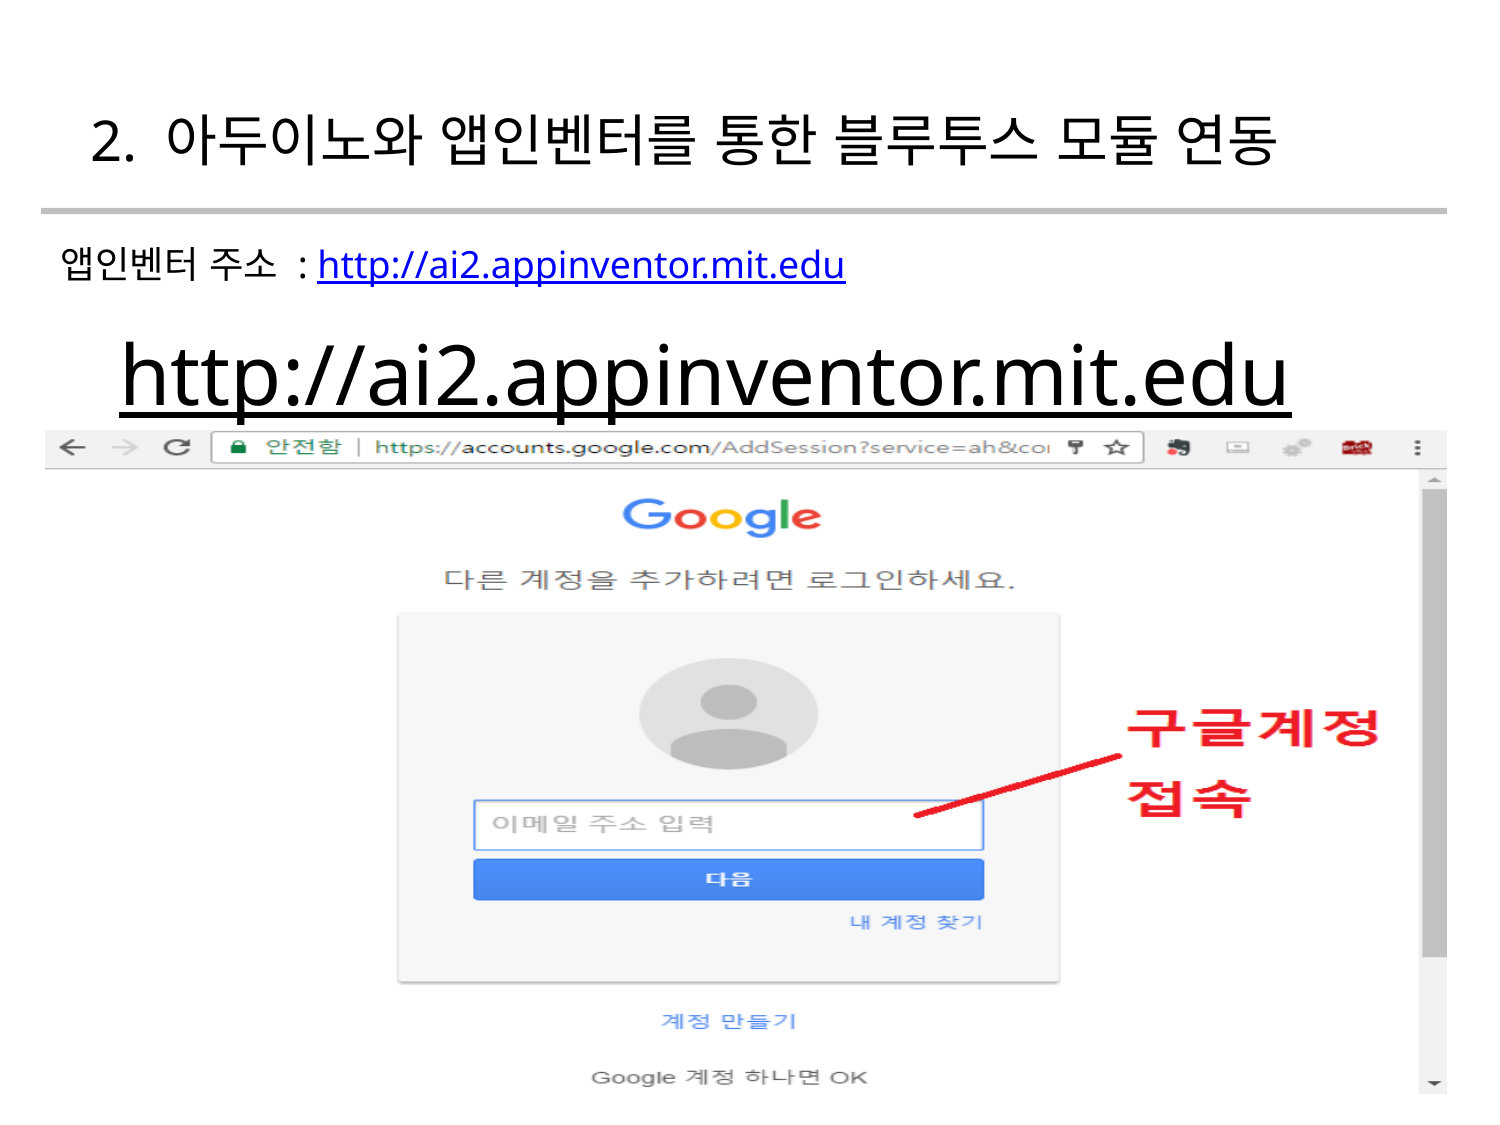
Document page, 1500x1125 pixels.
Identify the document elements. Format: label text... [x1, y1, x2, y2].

text_box 앱인벤터 주소 : http://ai2.appinventor.mit.edu [46, 233, 871, 299]
picture [45, 430, 1447, 1095]
text_box http://ai2.appinventor.mit.edu [104, 314, 1329, 428]
title 2. 아두이노와 앱인벤터를 통한 블루투스 모듈 연동 [75, 45, 1425, 233]
